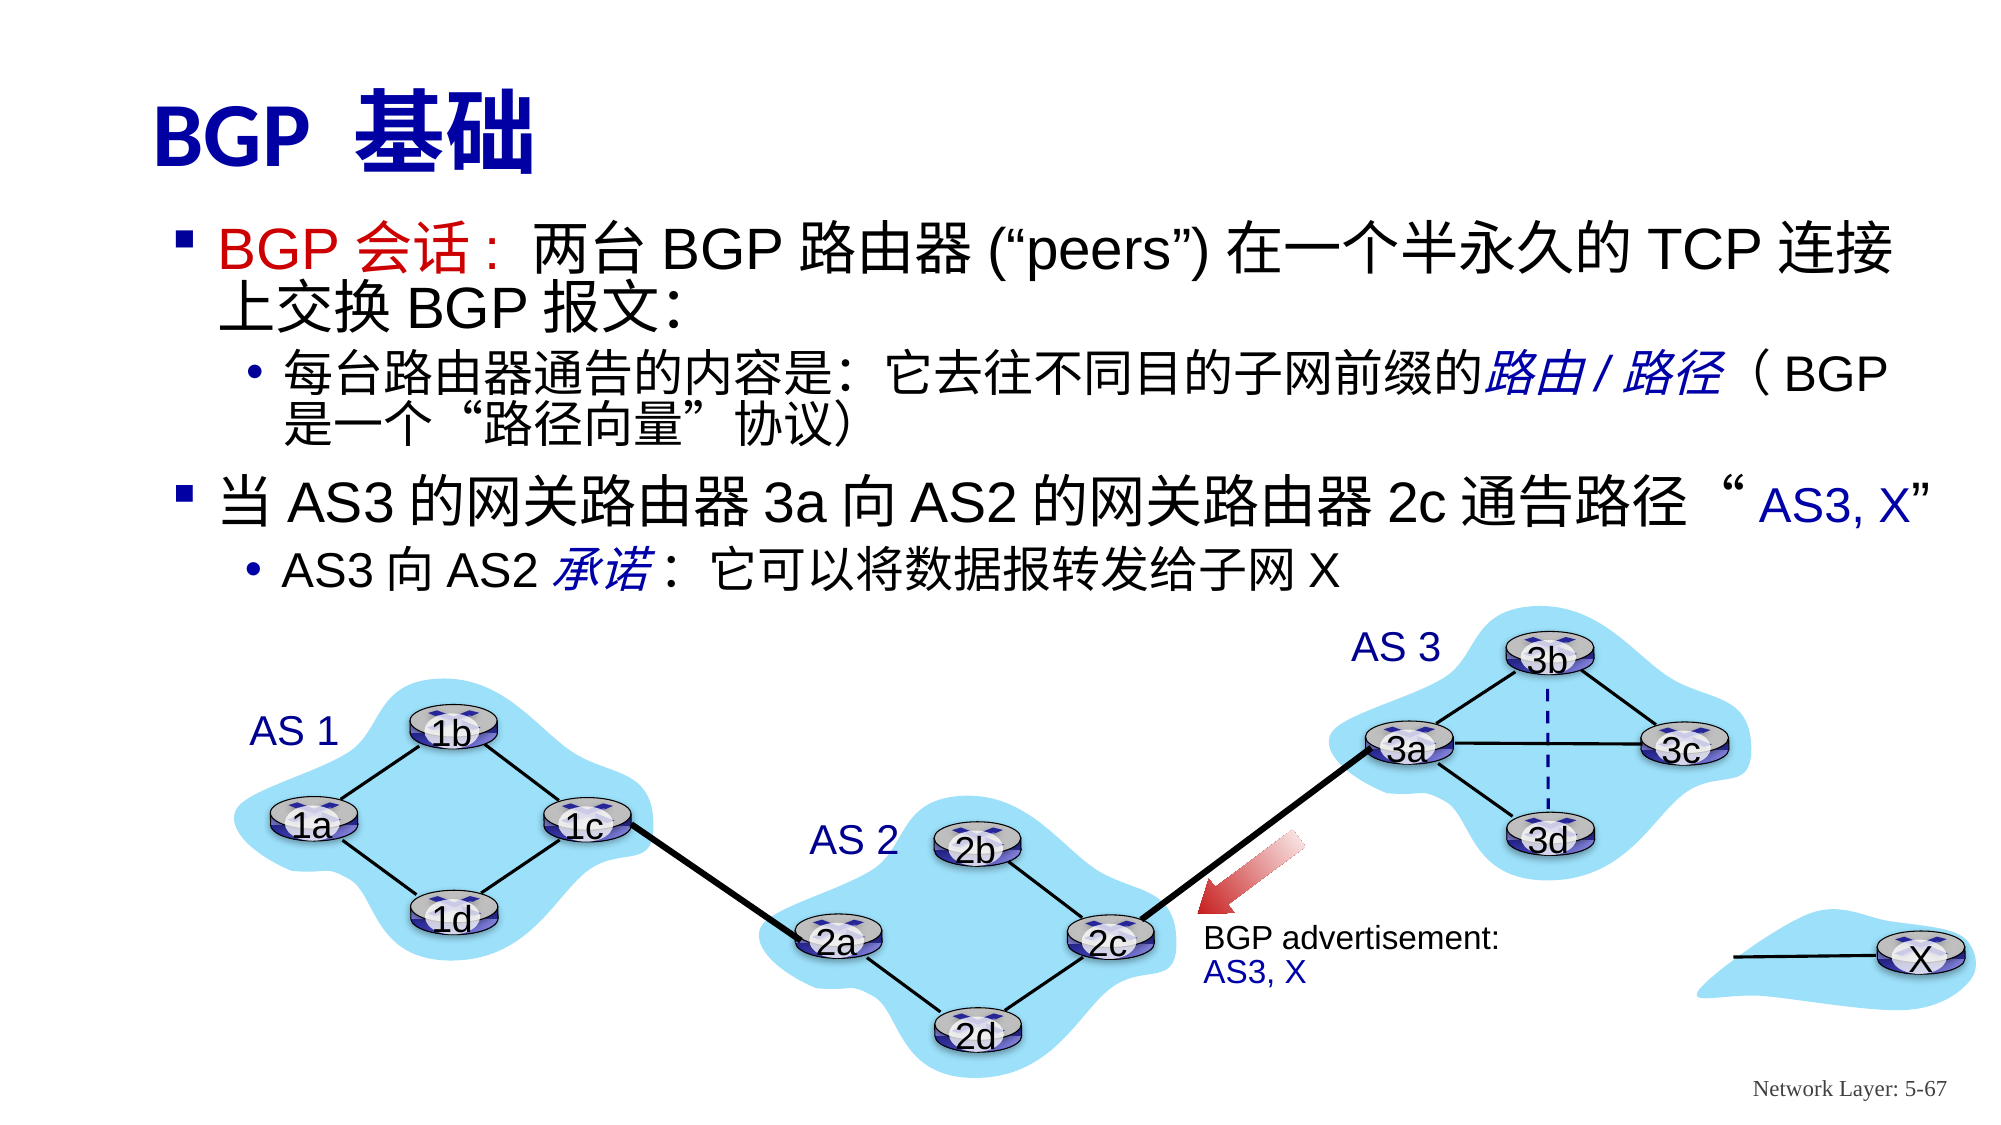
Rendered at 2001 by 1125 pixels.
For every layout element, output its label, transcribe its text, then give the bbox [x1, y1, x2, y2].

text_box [1185, 854, 1593, 1000]
text_box BGP会话: 两台BGP路由器(“peers”)在一个半永久的TCP连接上交换BGP报文： 每台路由器通告的内容是：它去往不同目的子网前缀的路由/路径（BGP是一个“路径向量”协议） [156, 214, 1926, 452]
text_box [1328, 605, 1752, 881]
text_box 当AS3的网关路由器3a向AS2的网关路由器2c通告路径“AS3, X” AS3向AS2承诺 ：它可以将数据报转发给子网X [156, 466, 1957, 669]
slide_number Network Layer: 5-67 [1512, 1056, 1963, 1117]
title BGP 基础 [137, 63, 1863, 211]
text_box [758, 795, 1177, 1078]
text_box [1696, 909, 1976, 1011]
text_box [1141, 748, 1371, 920]
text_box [233, 678, 801, 961]
